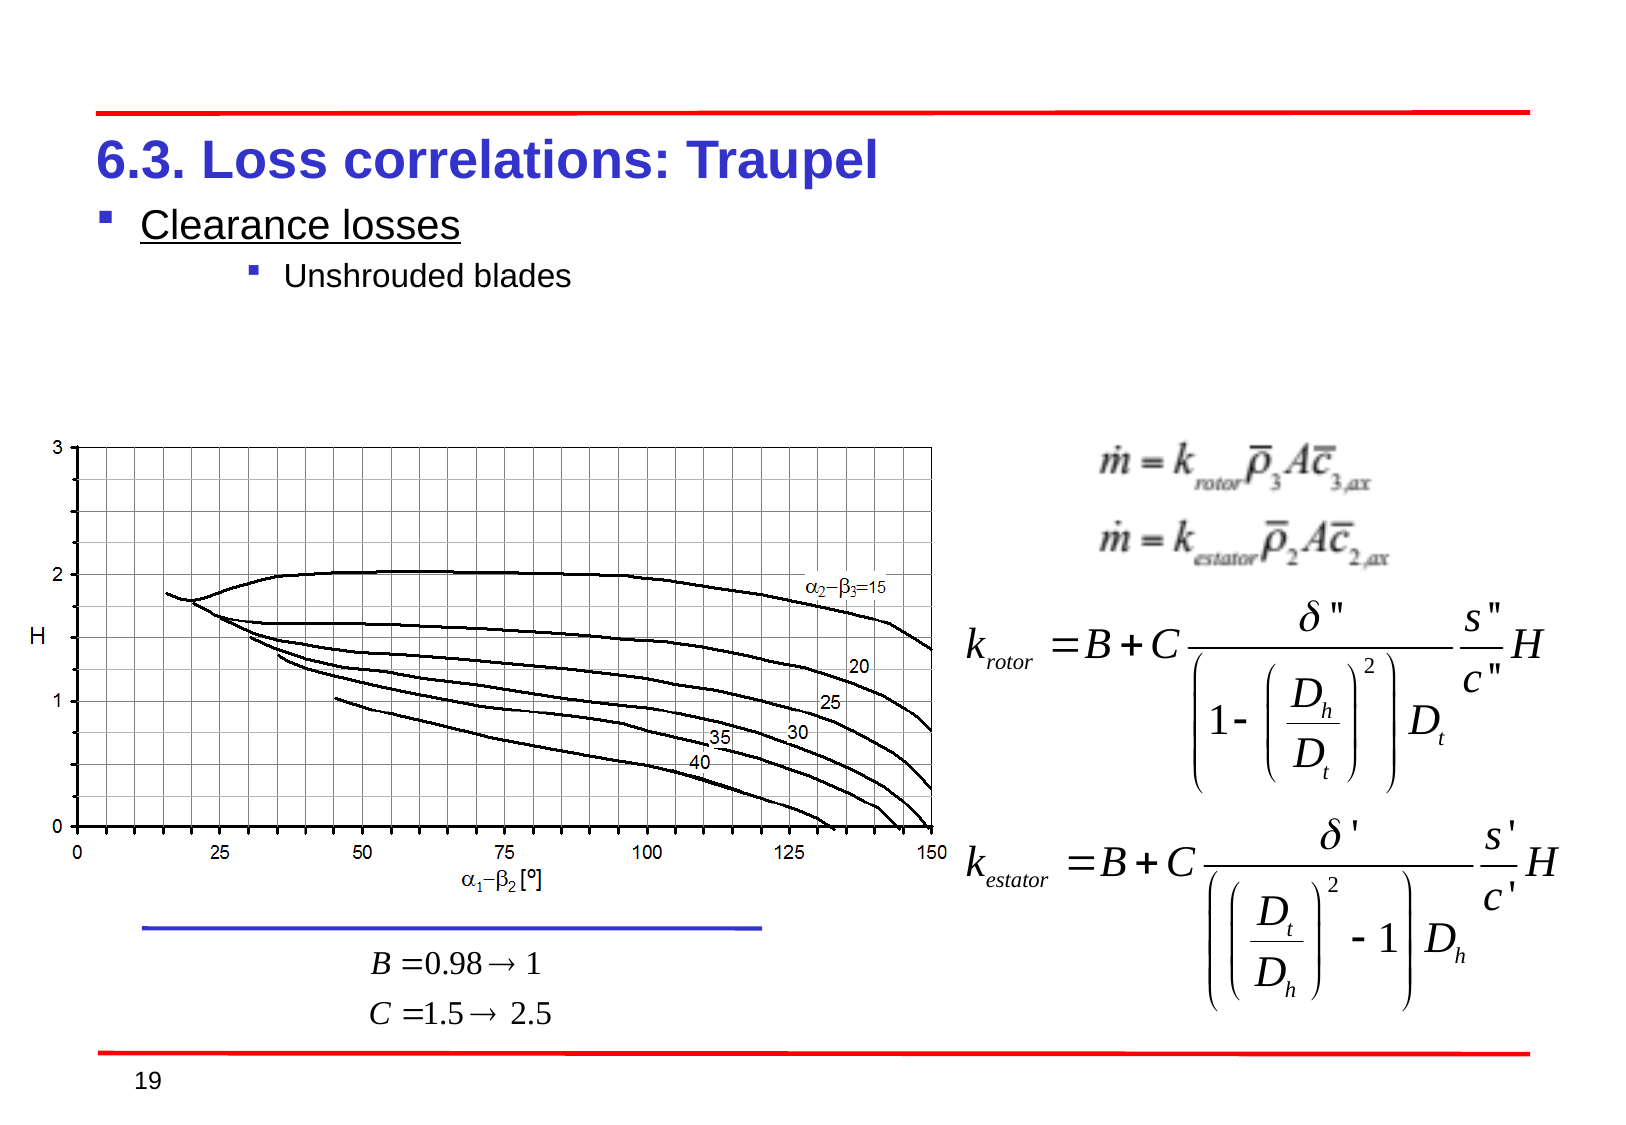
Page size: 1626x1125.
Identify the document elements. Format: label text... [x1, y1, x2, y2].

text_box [1095, 427, 1395, 577]
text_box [958, 589, 1570, 1021]
text_box 6.3. Loss correlations: Traupel Clearance losses Unshrouded blades [81, 117, 1544, 595]
text_box 6.3. Loss correlations: Traupel Clearance losses Unshrouded blades [81, 898, 1544, 1056]
picture [28, 437, 947, 896]
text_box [364, 944, 556, 1034]
text_box 19 [91, 1057, 177, 1107]
